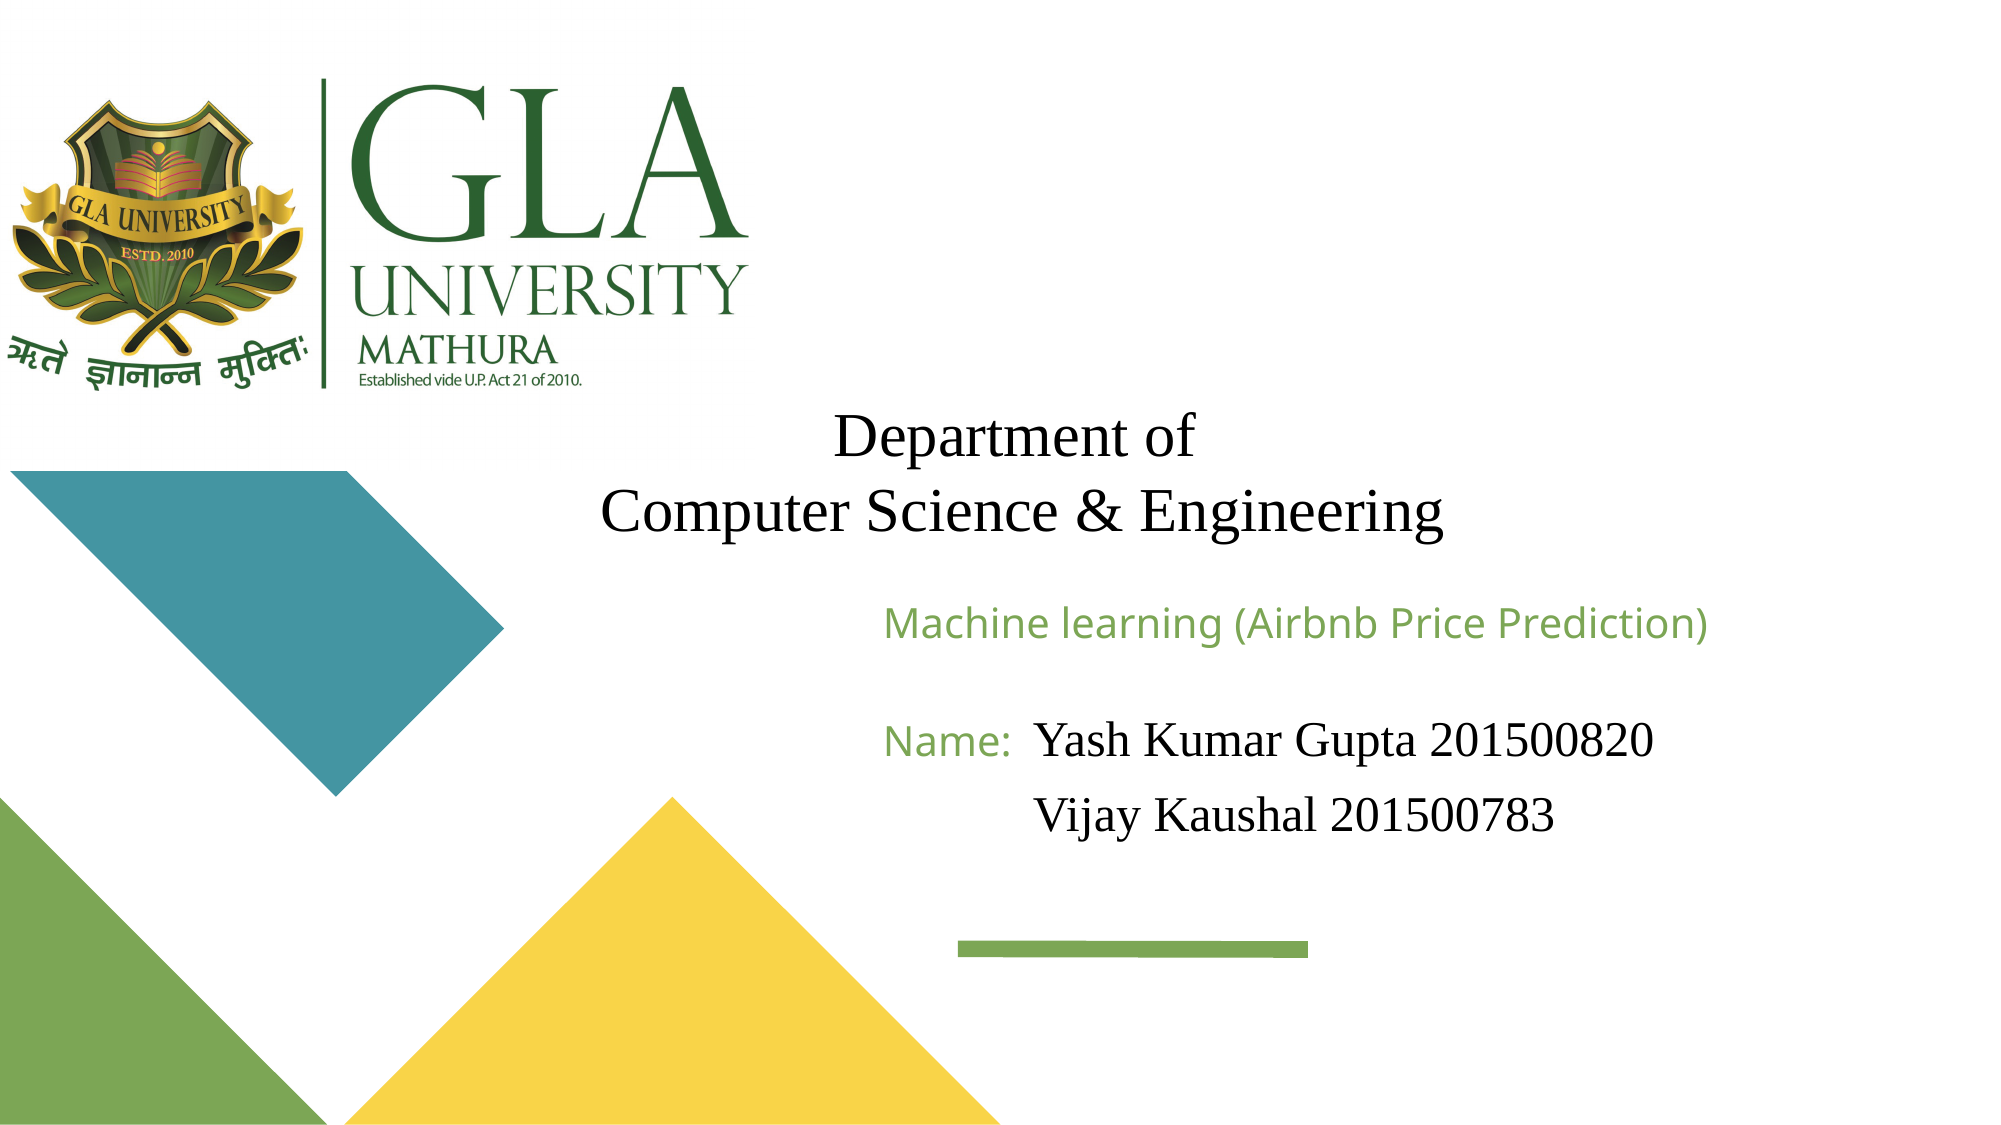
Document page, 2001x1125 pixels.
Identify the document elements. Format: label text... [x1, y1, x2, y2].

picture [0, 0, 755, 472]
list Machine learning (Airbnb Price Prediction) Name: Yash Kumar Gupta 201500820 Vijay Kaushal 201500783 [882, 562, 1972, 974]
title Department of Computer Science & Engineering [470, 394, 1576, 585]
